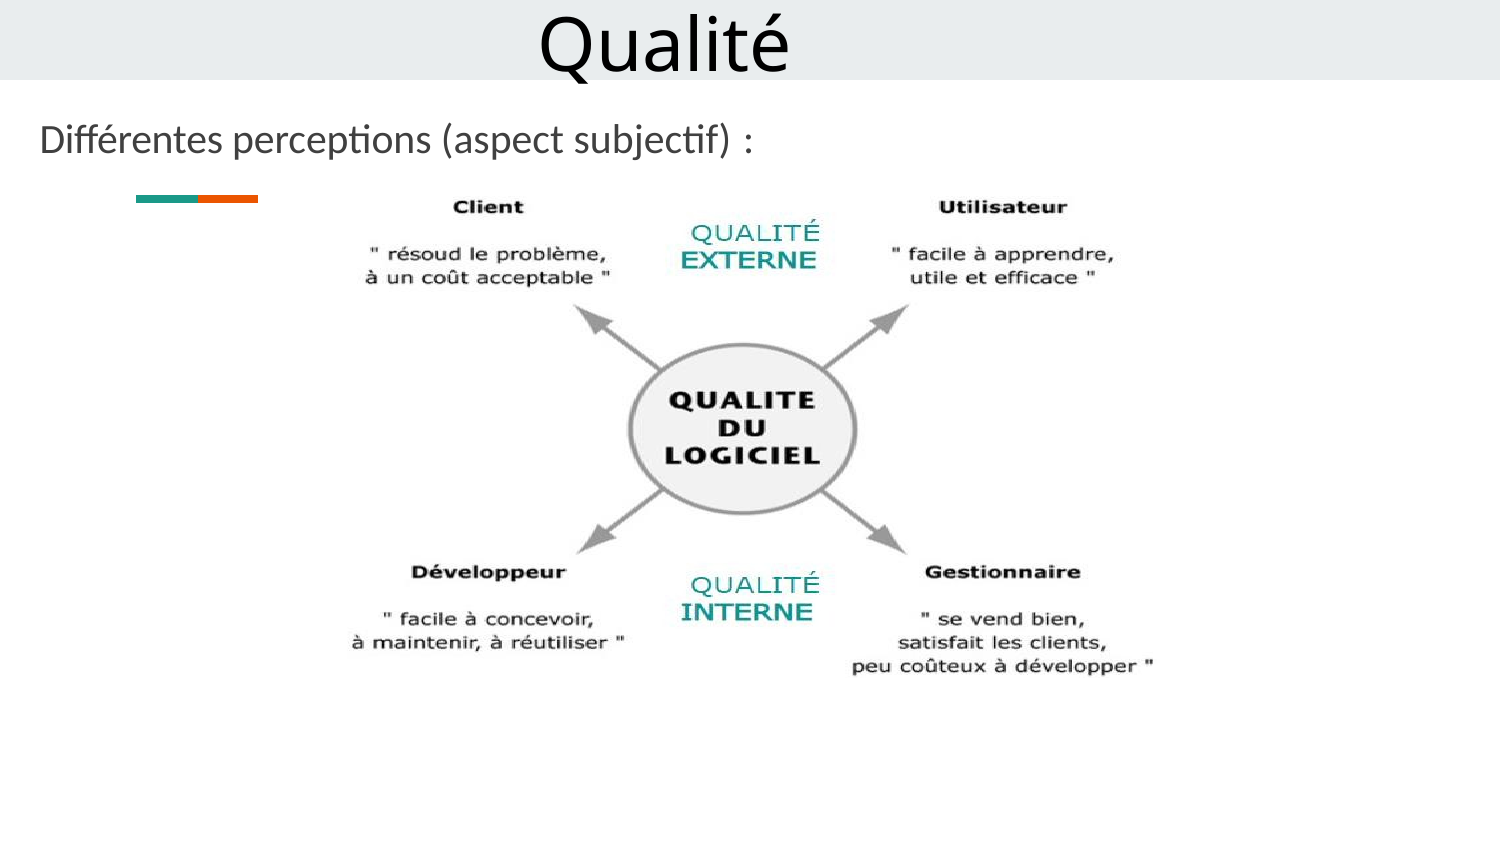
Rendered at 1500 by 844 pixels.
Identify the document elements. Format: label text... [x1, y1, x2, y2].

text_box Différentes perceptions (aspect subjectif) : [37, 109, 913, 214]
text_box [347, 196, 1160, 678]
text_box Qualité [537, 21, 888, 87]
